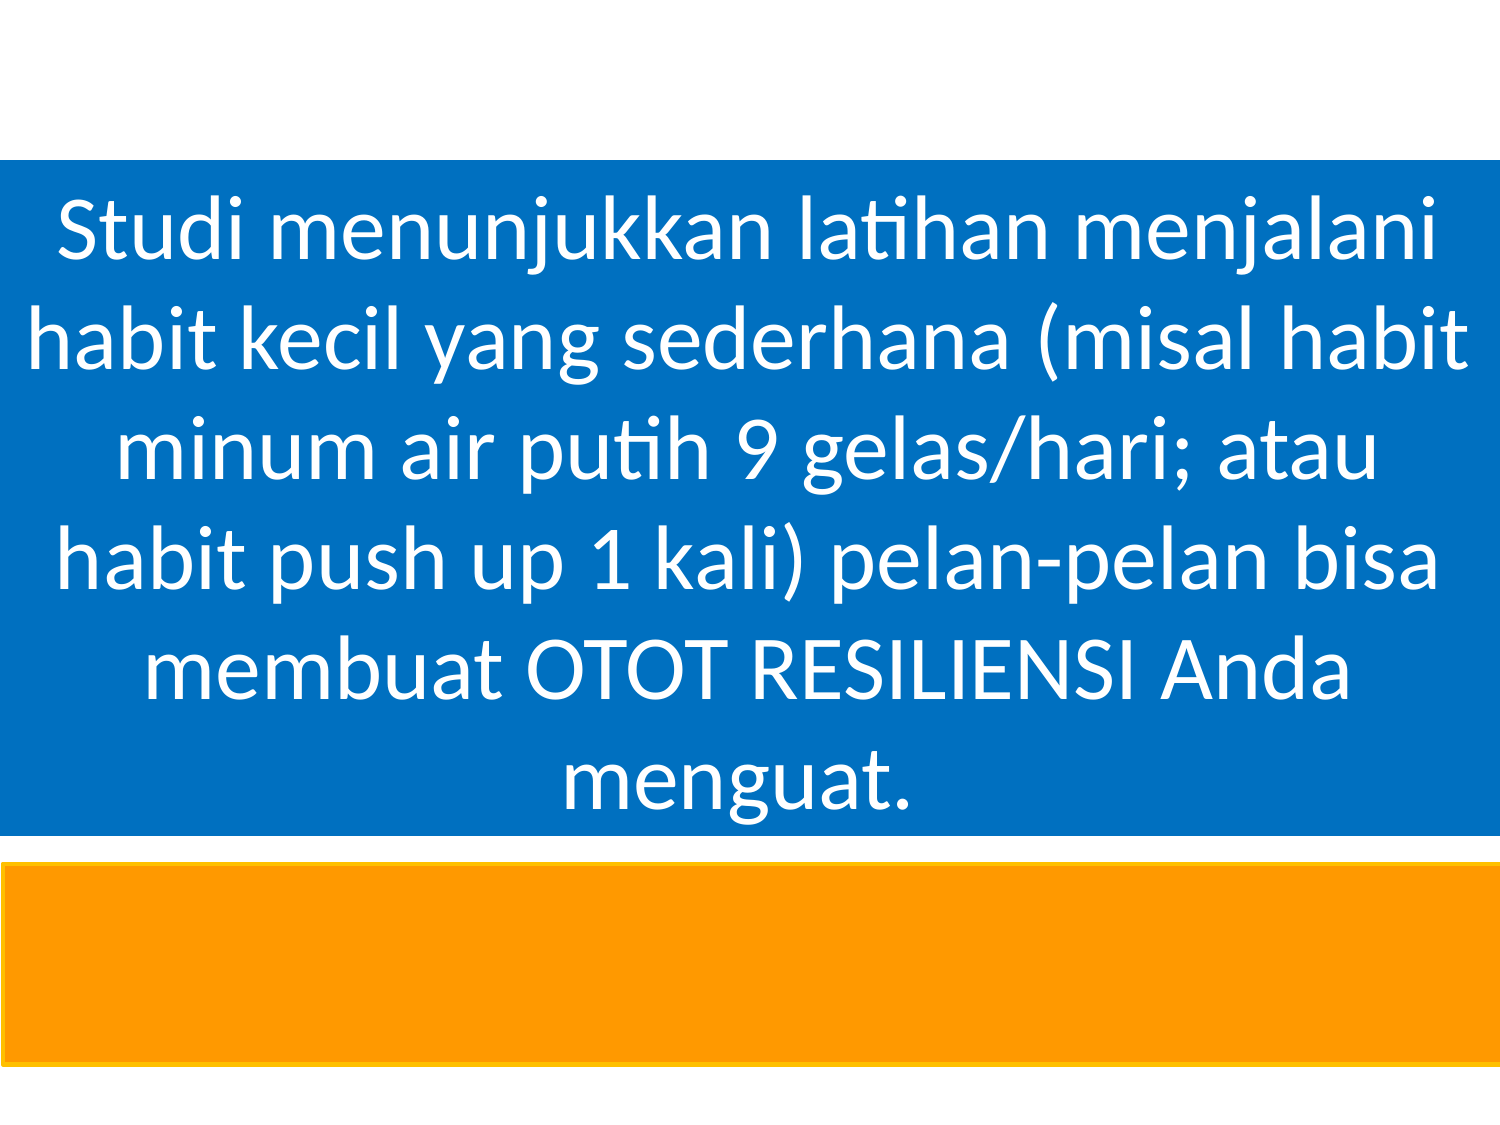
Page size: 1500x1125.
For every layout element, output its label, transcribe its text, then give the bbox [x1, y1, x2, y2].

text_box Studi menunjukkan latihan menjalani habit kecil yang sederhana (misal habit minum air putih 9 gelas/hari; atau habit push up 1 kali) pelan-pelan bisa membuat OTOT RESILIENSI Anda menguat. [0, 160, 1500, 836]
text_box [1, 862, 1500, 1067]
